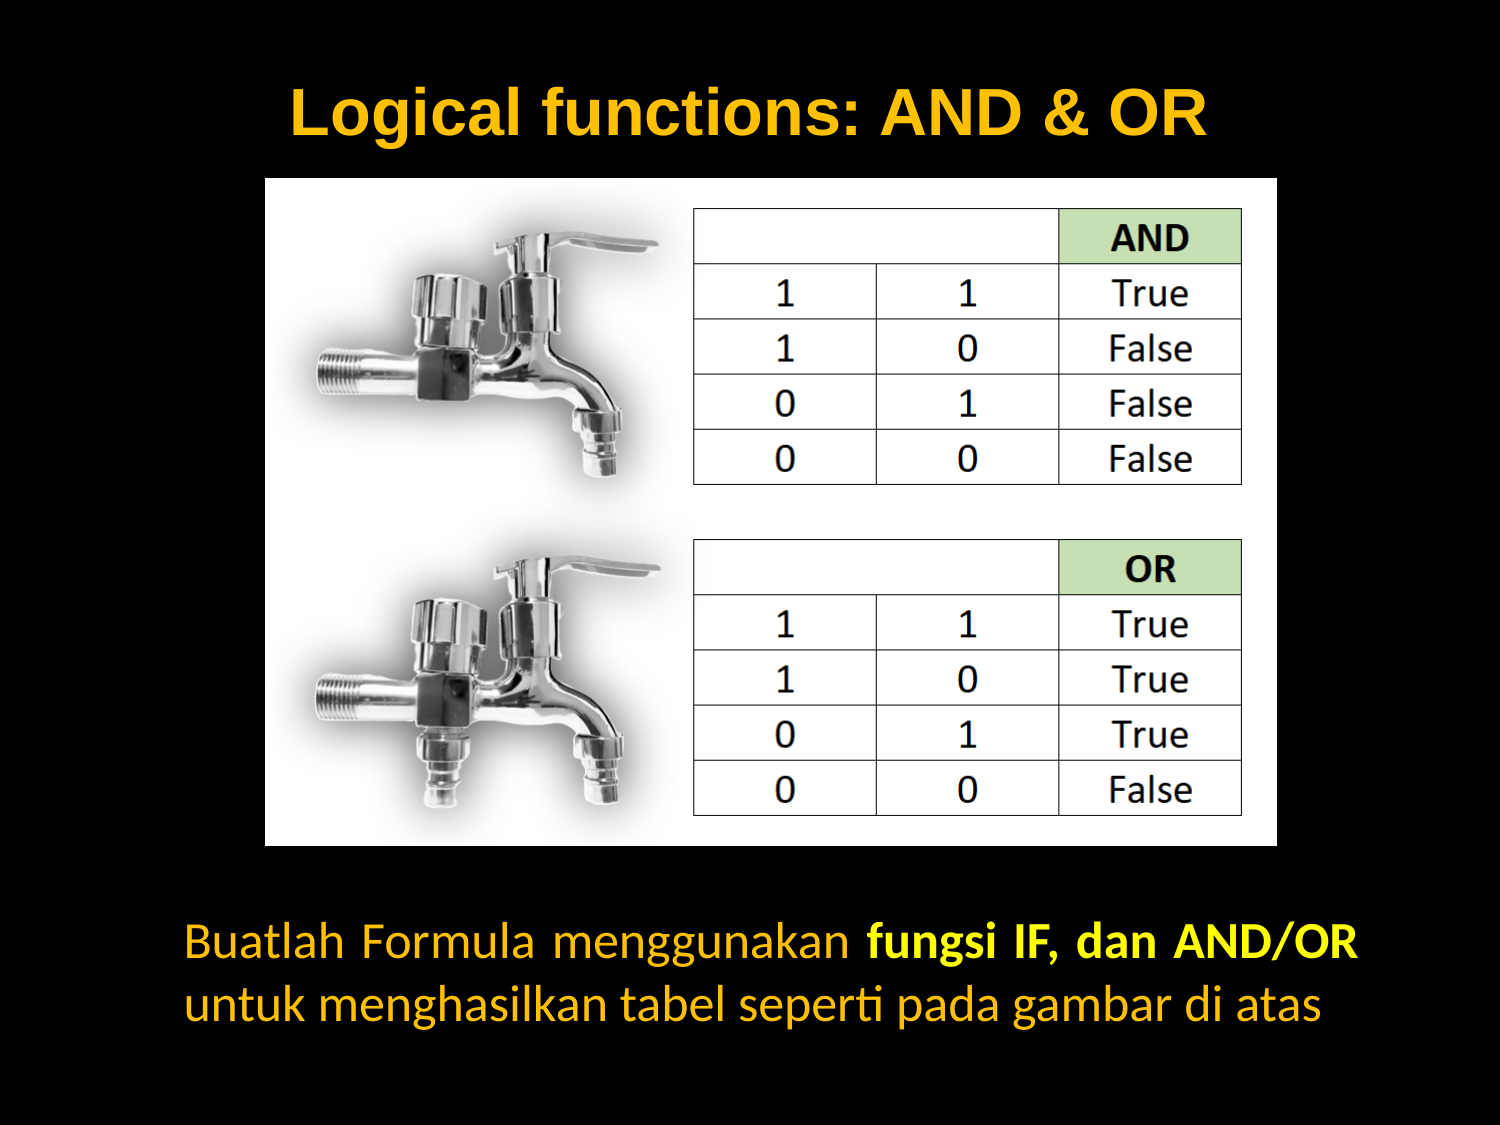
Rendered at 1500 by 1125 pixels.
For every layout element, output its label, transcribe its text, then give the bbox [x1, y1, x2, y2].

title Logical functions: AND & OR [0, 62, 1500, 156]
text_box Buatlah Formula menggunakan fungsi IF, dan AND/OR untuk menghasilkan tabel seperti pada gambar di atas [168, 899, 1374, 1039]
picture [265, 178, 1277, 847]
